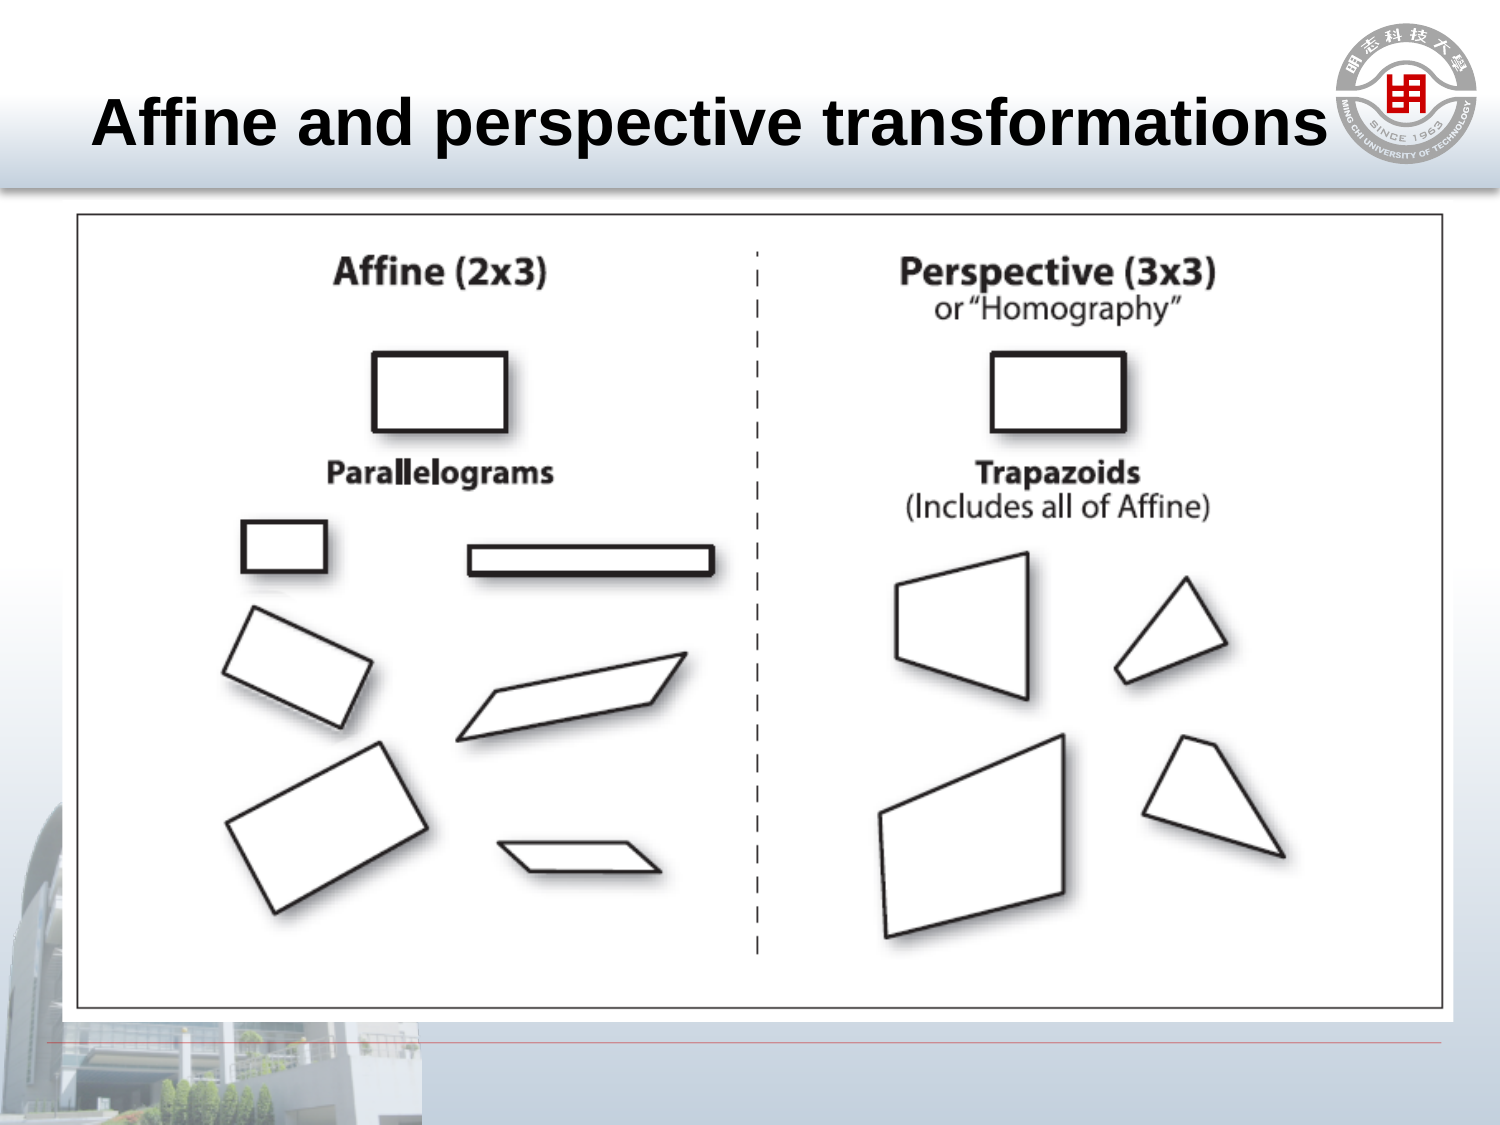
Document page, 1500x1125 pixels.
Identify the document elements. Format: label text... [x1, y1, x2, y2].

picture [0, 199, 1454, 1125]
title Affine and perspective transformations [74, 49, 1500, 188]
